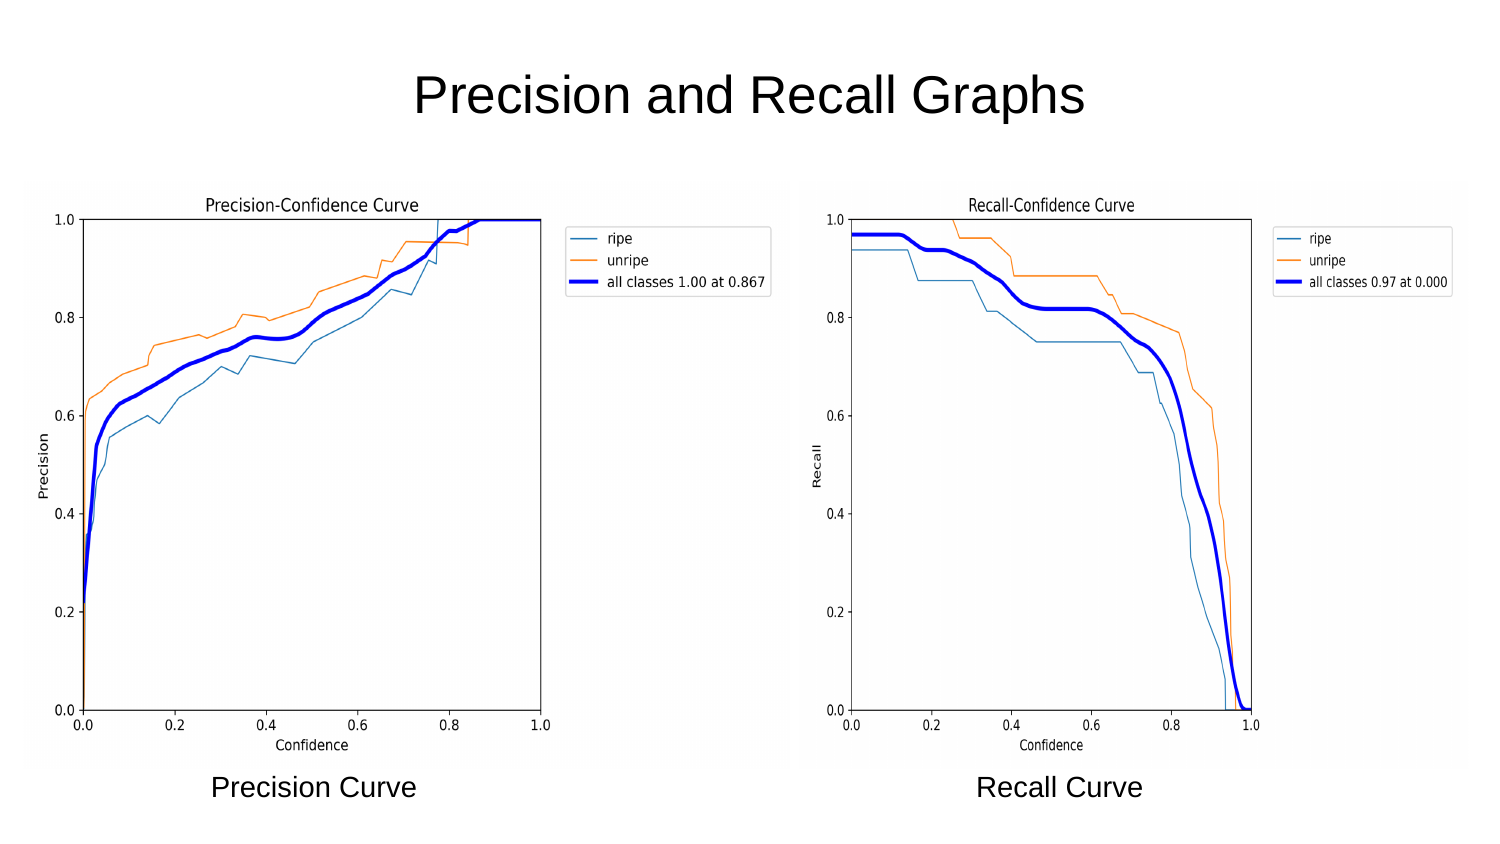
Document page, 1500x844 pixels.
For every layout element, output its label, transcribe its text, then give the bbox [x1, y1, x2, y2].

picture [799, 181, 1470, 769]
text_box Precision Curve [118, 777, 511, 819]
text_box Recall Curve [863, 777, 1256, 819]
picture [23, 181, 790, 769]
title Precision and Recall Graphs [51, 45, 1449, 140]
